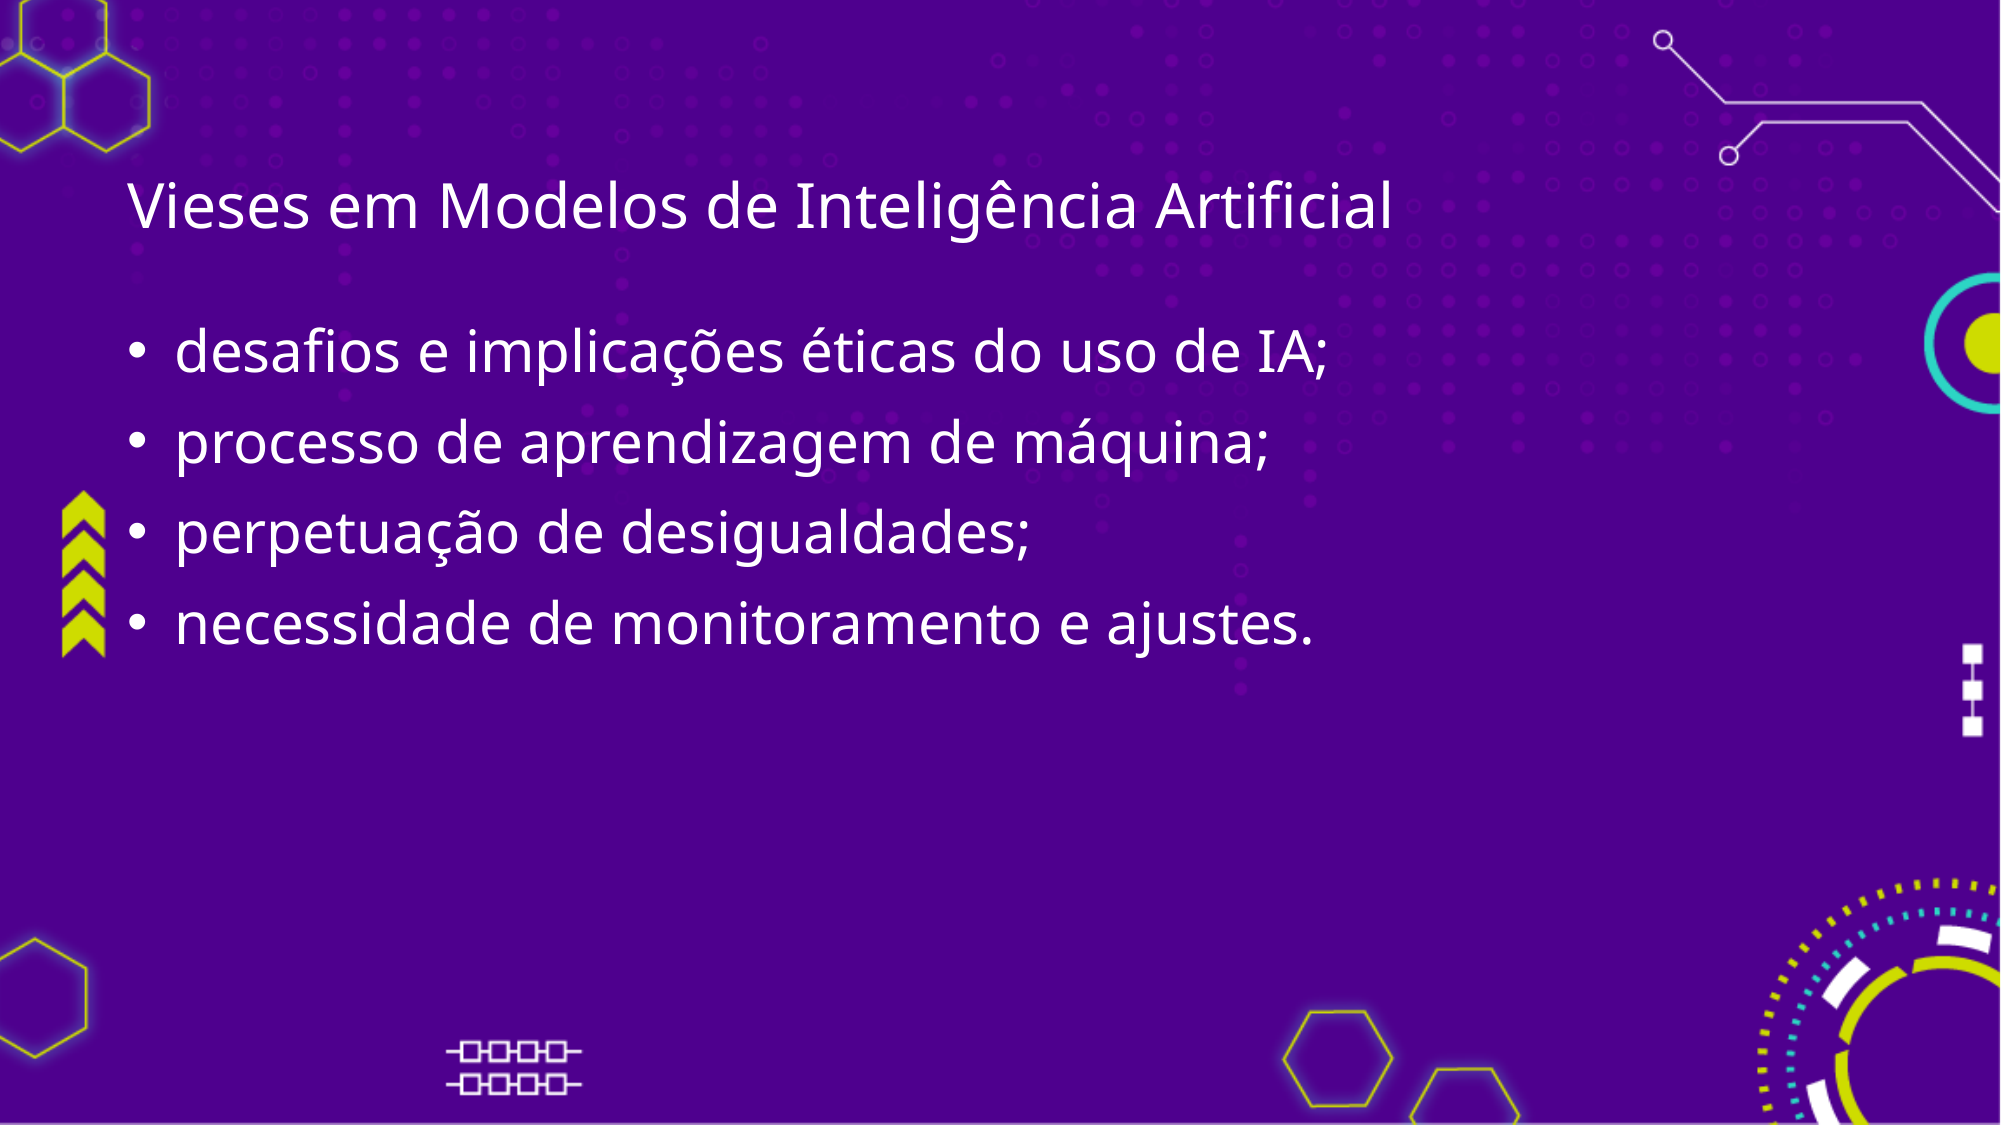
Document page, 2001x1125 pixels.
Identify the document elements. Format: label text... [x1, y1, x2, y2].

picture [0, 0, 2001, 1125]
title Vieses em Modelos de Inteligência Artificial [112, 99, 1891, 306]
list desafios e implicações éticas do uso de IA; processo de aprendizagem de máquina; perpetuação de desigualdades; necessidade de monitoramento e ajustes. [112, 306, 1891, 950]
